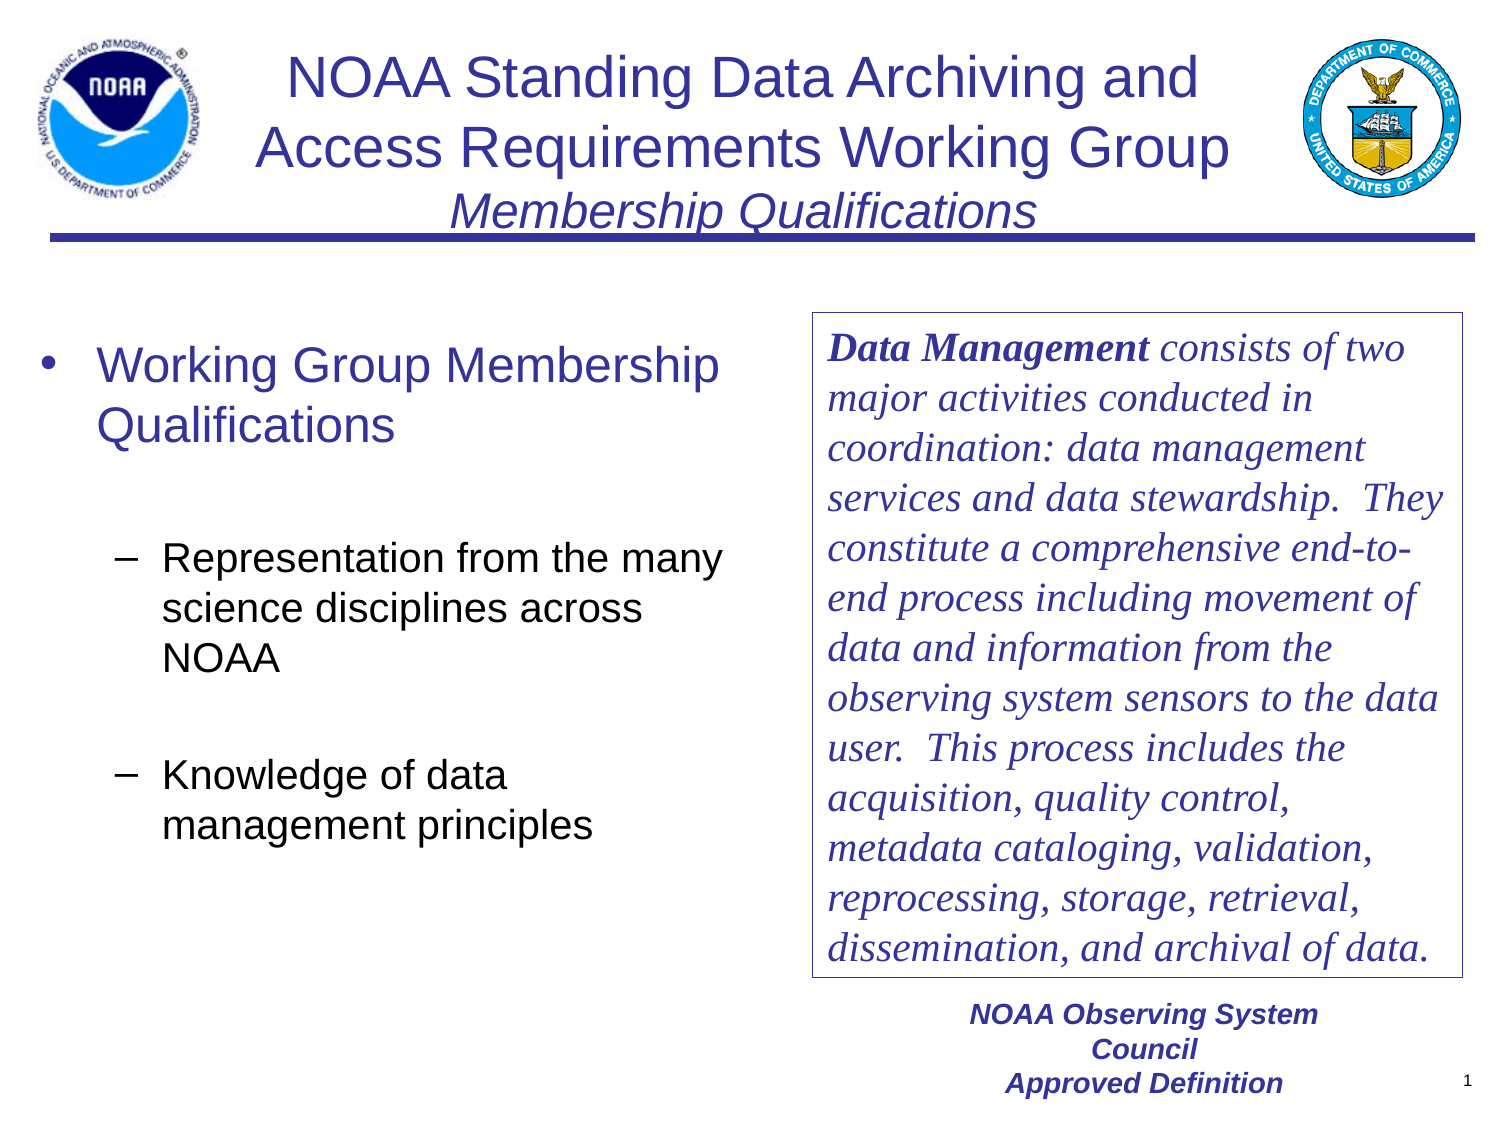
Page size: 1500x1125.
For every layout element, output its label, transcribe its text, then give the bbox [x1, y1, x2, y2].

text_box NOAA Observing System Council Approved Definition [897, 987, 1392, 1108]
title NOAA Standing Data Archiving and Access Requirements Working Group Membership Qualifications [187, 45, 1300, 233]
picture [1299, 37, 1463, 200]
picture [37, 37, 200, 200]
text_box Data Management consists of two major activities conducted in coordination: data management services and data stewardship. They constitute a comprehensive end-to-end process including movement of data and information from the observing system sensors to the data user. This process includes the acquisition, quality control, metadata cataloging, validation, reprocessing, storage, retrieval, dissemination, and archival of data. [812, 312, 1463, 978]
list Working Group Membership Qualifications Representation from the many science disciplines across NOAA Knowledge of data management principles [24, 324, 775, 1068]
